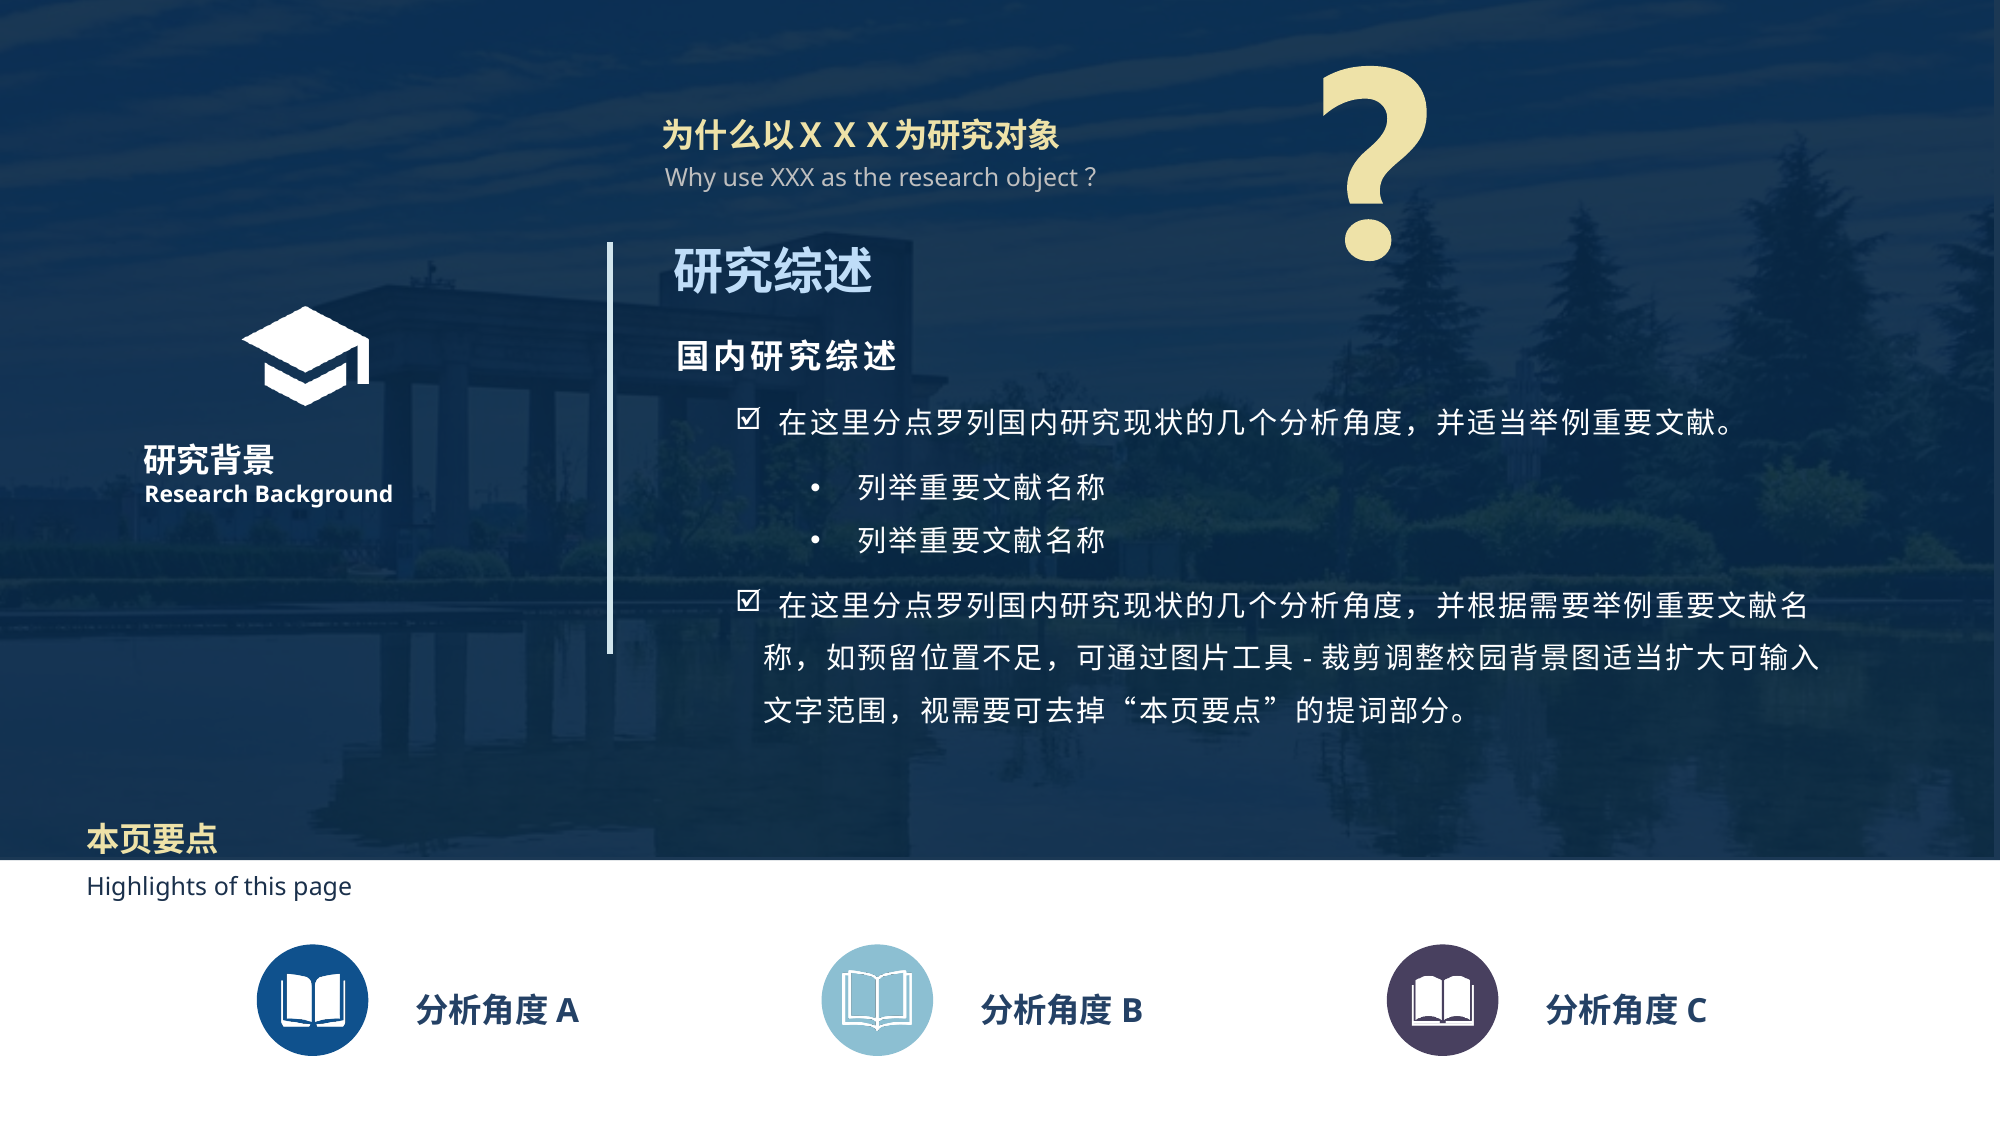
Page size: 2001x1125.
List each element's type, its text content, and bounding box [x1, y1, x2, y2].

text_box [256, 944, 614, 1056]
text_box [0, 857, 71, 861]
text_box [821, 944, 1179, 1056]
text_box Highlights of this page [71, 862, 464, 908]
text_box [339, 0, 2000, 861]
text_box 本页要点 [71, 857, 339, 866]
picture [0, 0, 1994, 857]
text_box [1386, 944, 1744, 1056]
